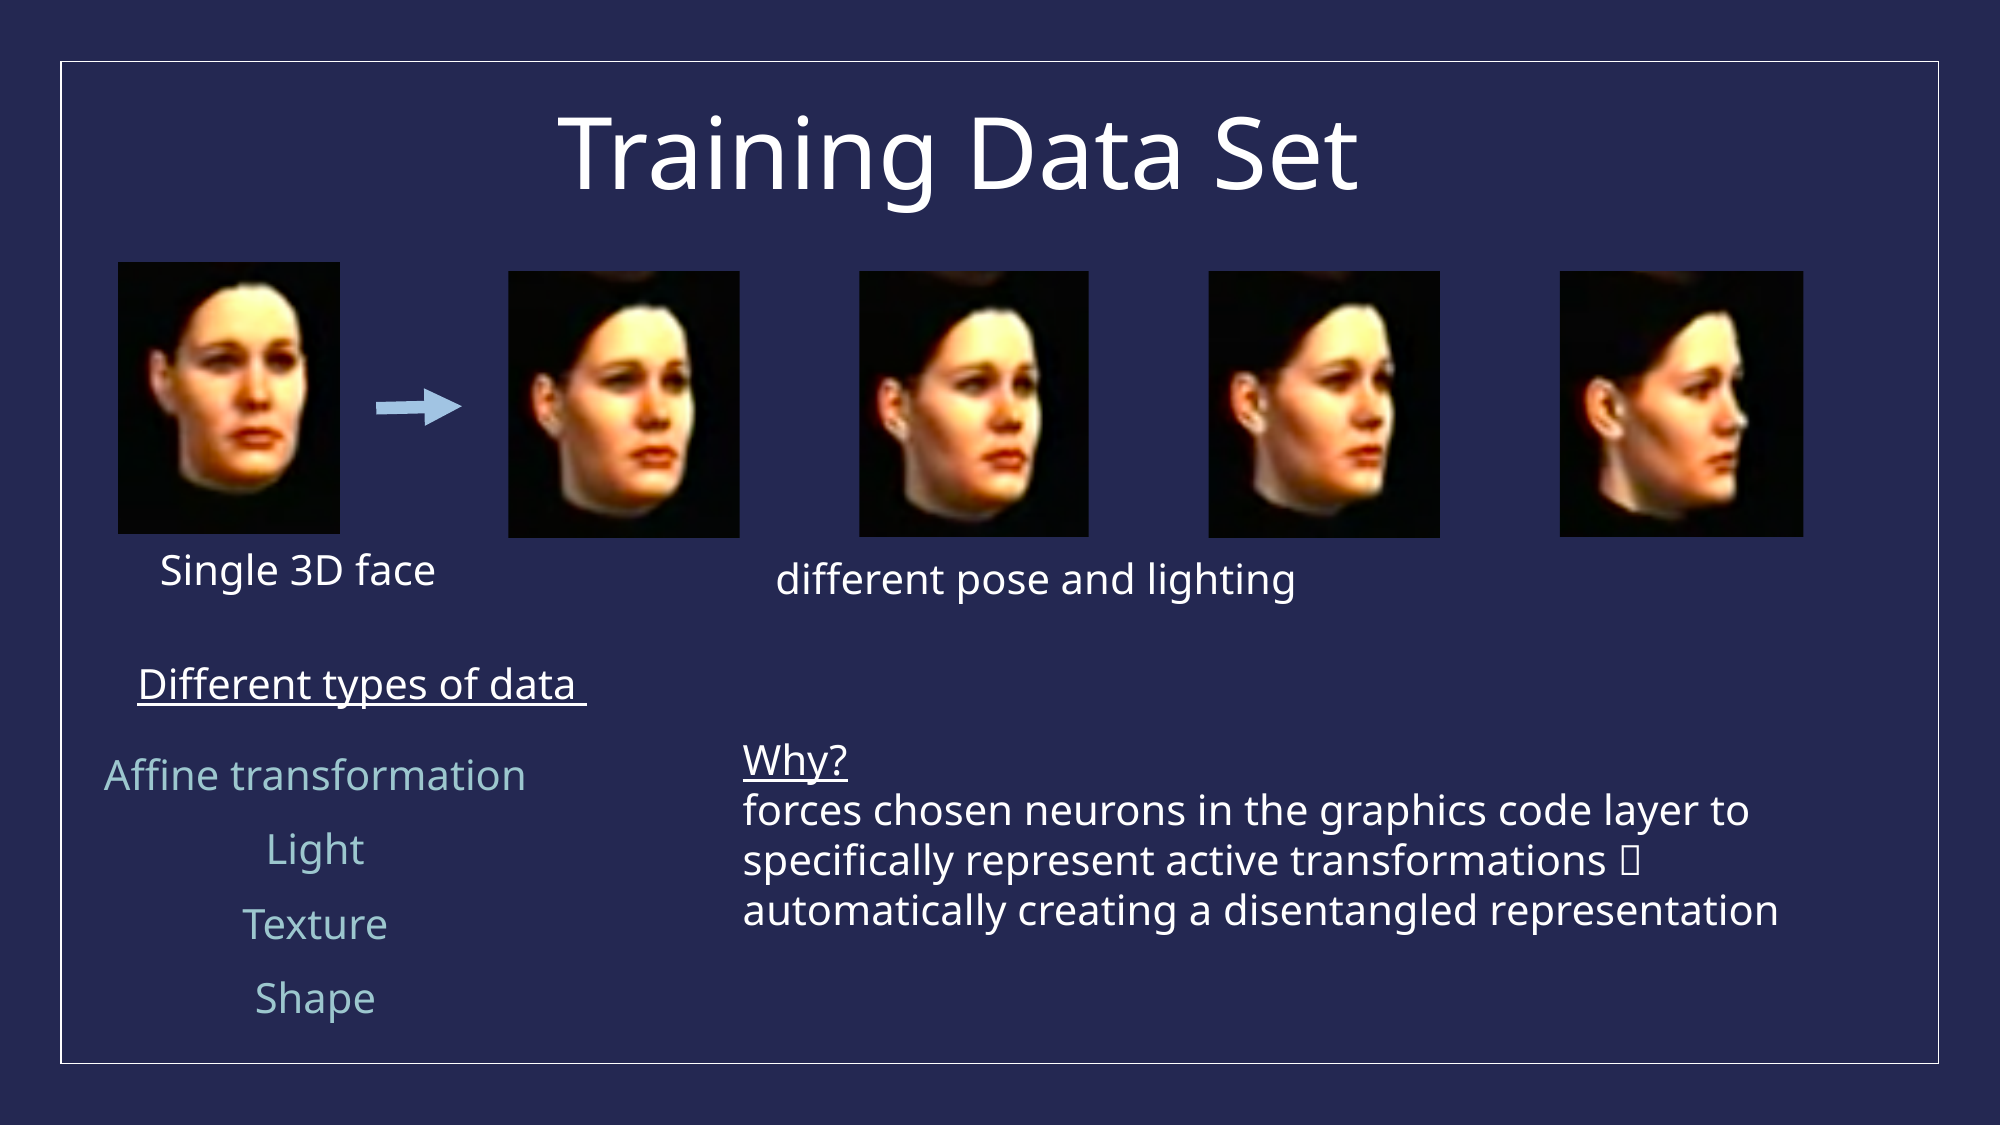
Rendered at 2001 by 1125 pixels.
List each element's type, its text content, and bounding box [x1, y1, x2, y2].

text_box Affine transformation [88, 741, 542, 806]
text_box Single 3D face [144, 536, 452, 602]
text_box different pose and lighting [760, 545, 1312, 611]
picture [508, 271, 740, 538]
text_box Texture [227, 890, 403, 955]
title Training Data Set [133, 44, 1784, 270]
text_box Shape [239, 964, 391, 1030]
picture [118, 262, 340, 534]
picture [1559, 271, 1804, 537]
picture [1208, 271, 1440, 538]
text_box Light [250, 815, 380, 881]
text_box Different types of data [122, 650, 603, 716]
text_box Why? forces chosen neurons in the graphics code layer to specifically represent active transformations  automatically creating a disentangled representation [727, 726, 1904, 942]
picture [859, 271, 1089, 537]
